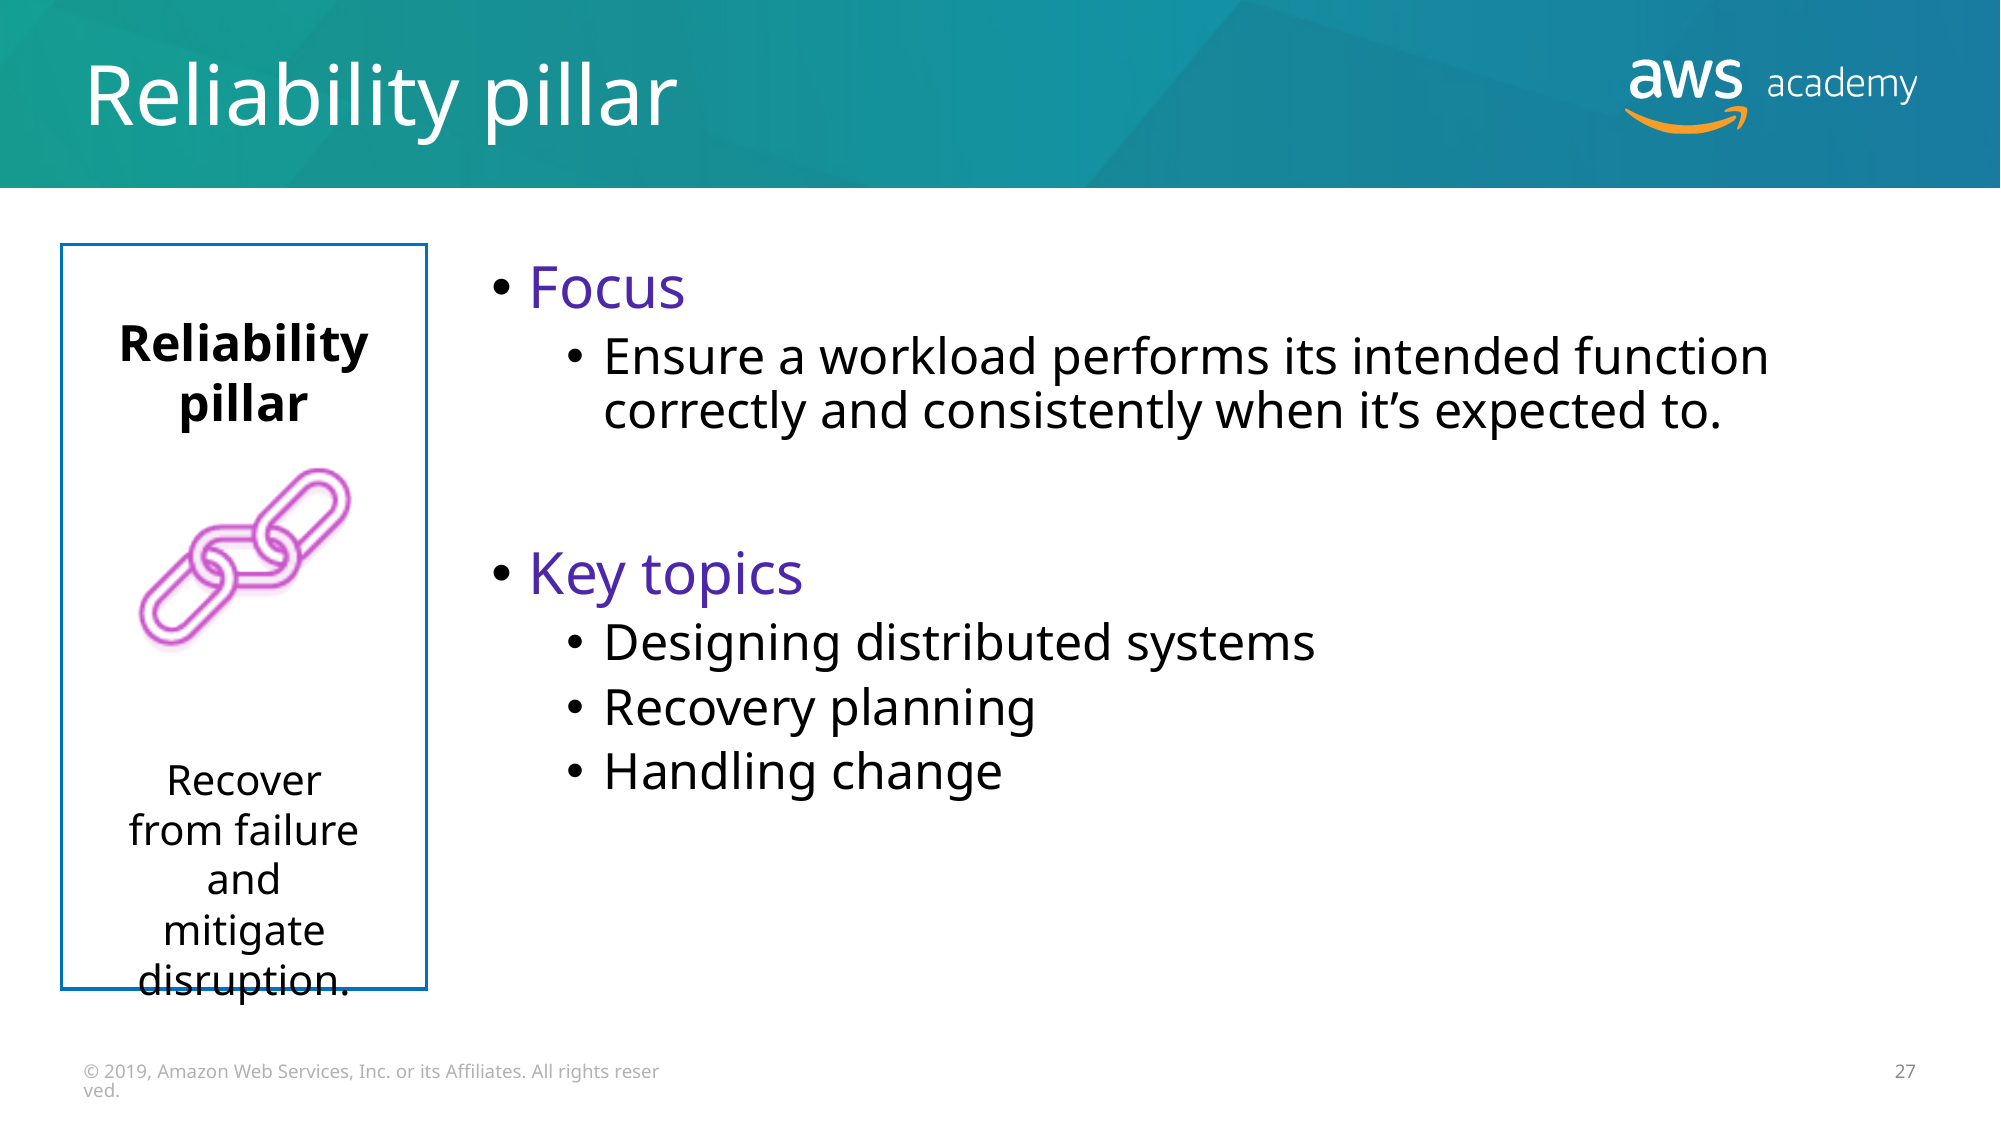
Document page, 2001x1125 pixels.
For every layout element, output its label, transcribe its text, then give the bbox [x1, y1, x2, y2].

slide_number 27 [1481, 1042, 1932, 1103]
picture [0, 0, 2000, 188]
list Focus Ensure a workload performs its intended function correctly and consistently when it’s expected to. Key topics Designing distributed systems Recovery planning Handling change [476, 250, 1932, 1014]
title Reliability pillar [68, 59, 1551, 138]
footer © 2019, Amazon Web Services, Inc. or its Affiliates. All rights reserved. [68, 1042, 682, 1103]
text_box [61, 244, 427, 990]
